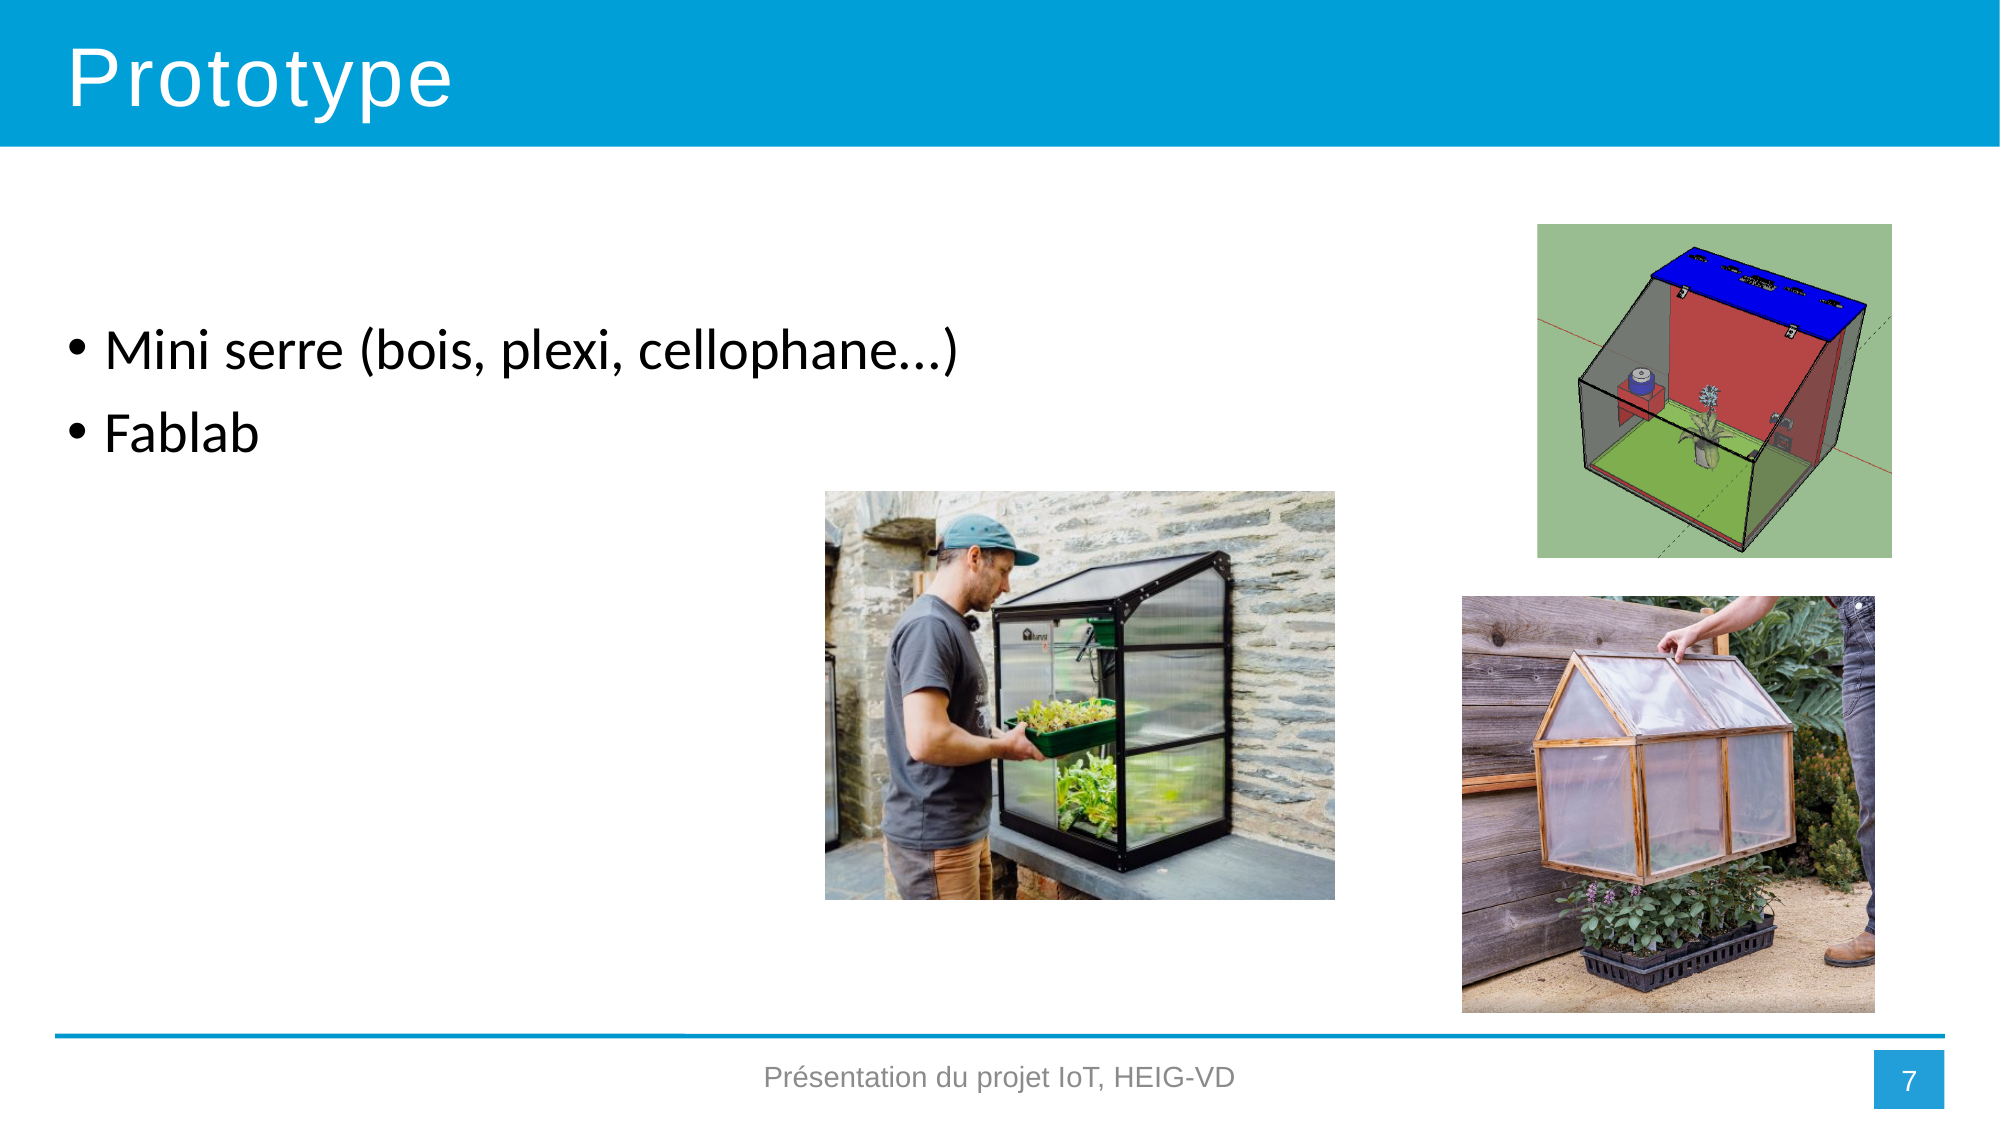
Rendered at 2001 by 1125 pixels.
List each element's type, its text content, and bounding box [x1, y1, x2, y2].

text_box [0, 0, 2000, 149]
text_box Mini serre (bois, plexi, cellophane...) Fablab [52, 184, 1942, 1022]
picture [824, 491, 1335, 901]
picture [1537, 224, 1892, 559]
text_box Présentation du projet IoT, HEIG-VD [515, 1049, 1484, 1103]
text_box Prototype [52, 15, 1945, 131]
picture [1462, 596, 1876, 1013]
text_box <number> [1874, 1050, 1945, 1109]
